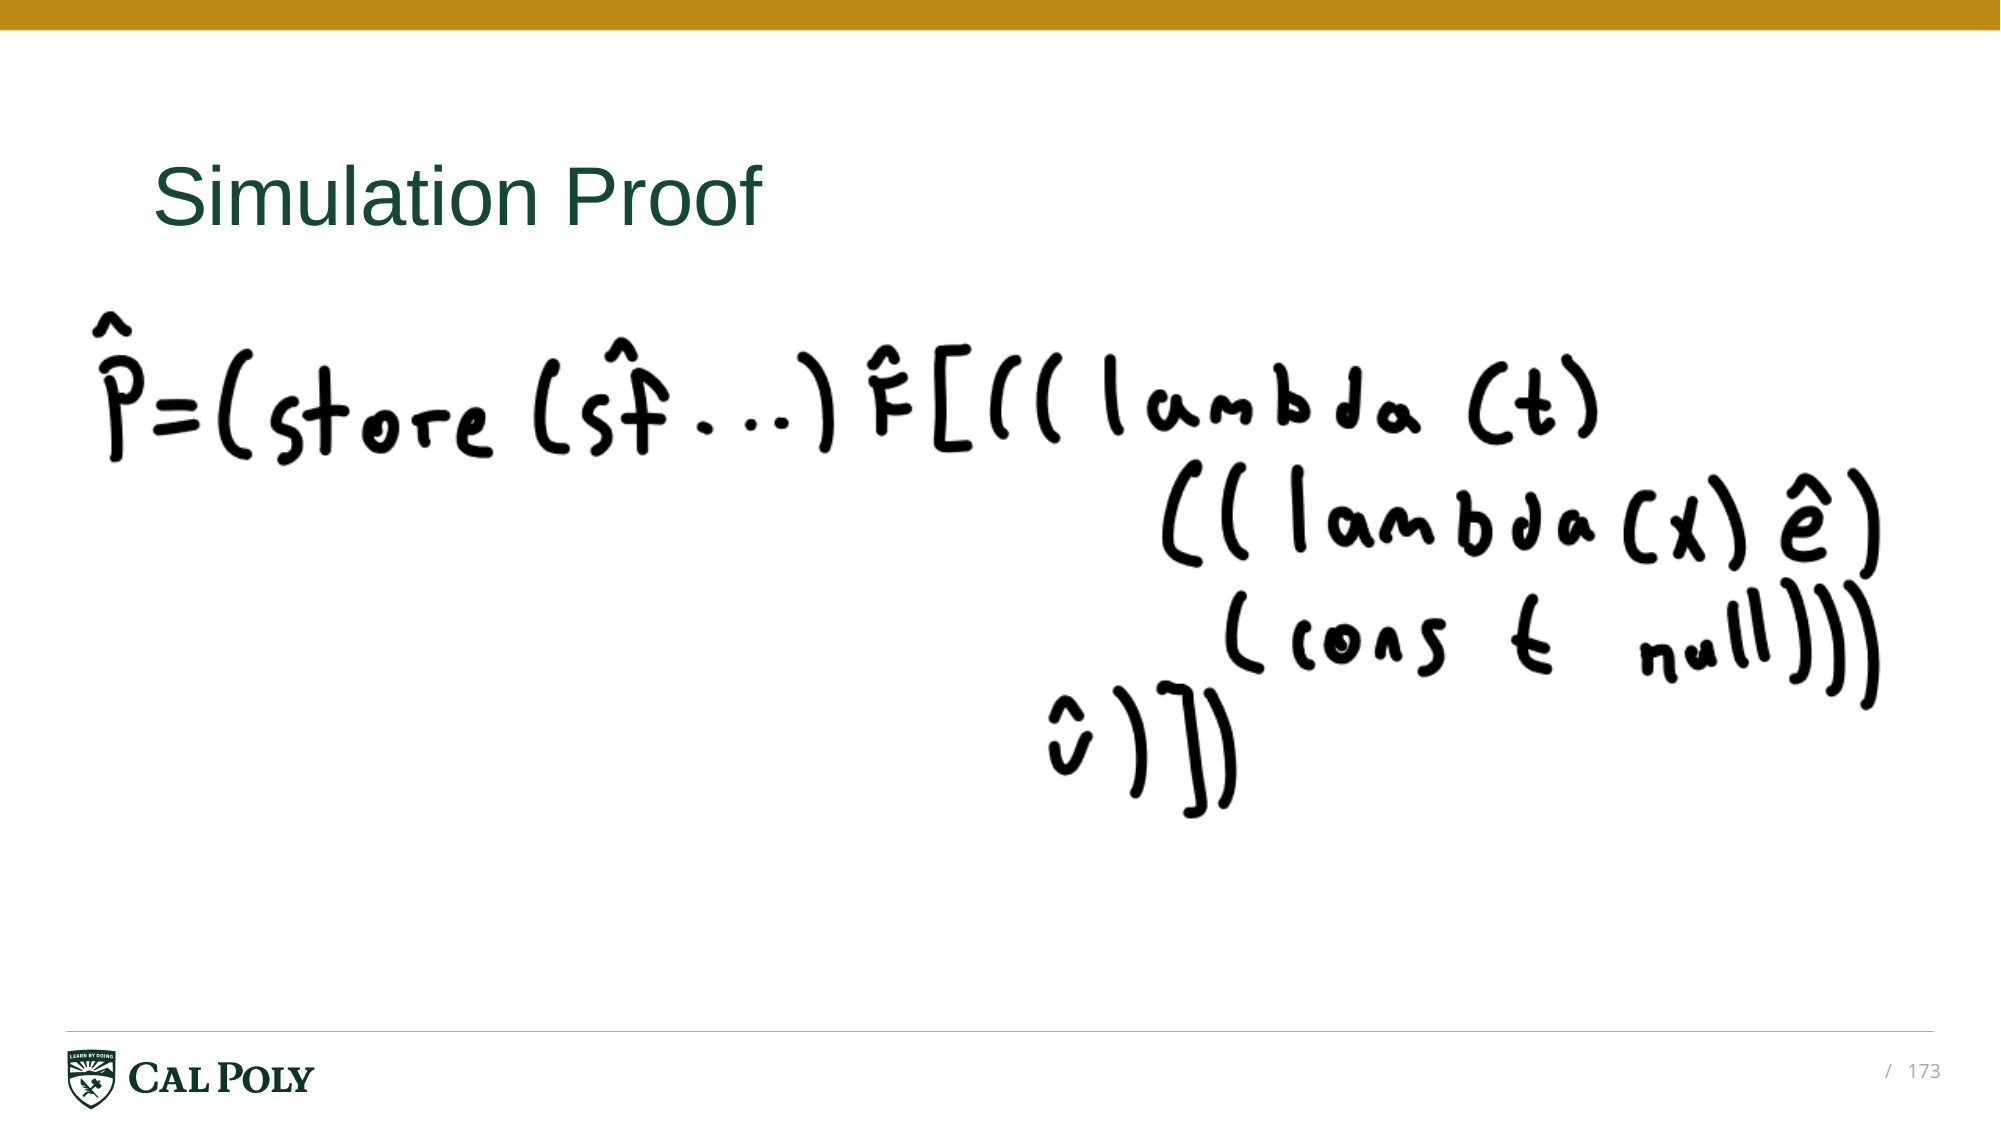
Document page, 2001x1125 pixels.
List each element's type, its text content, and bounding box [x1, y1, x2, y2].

picture [82, 285, 1918, 840]
title Simulation Proof [137, 147, 1888, 250]
slide_number / 173 [1866, 1041, 1956, 1102]
picture [43, 1025, 338, 1125]
